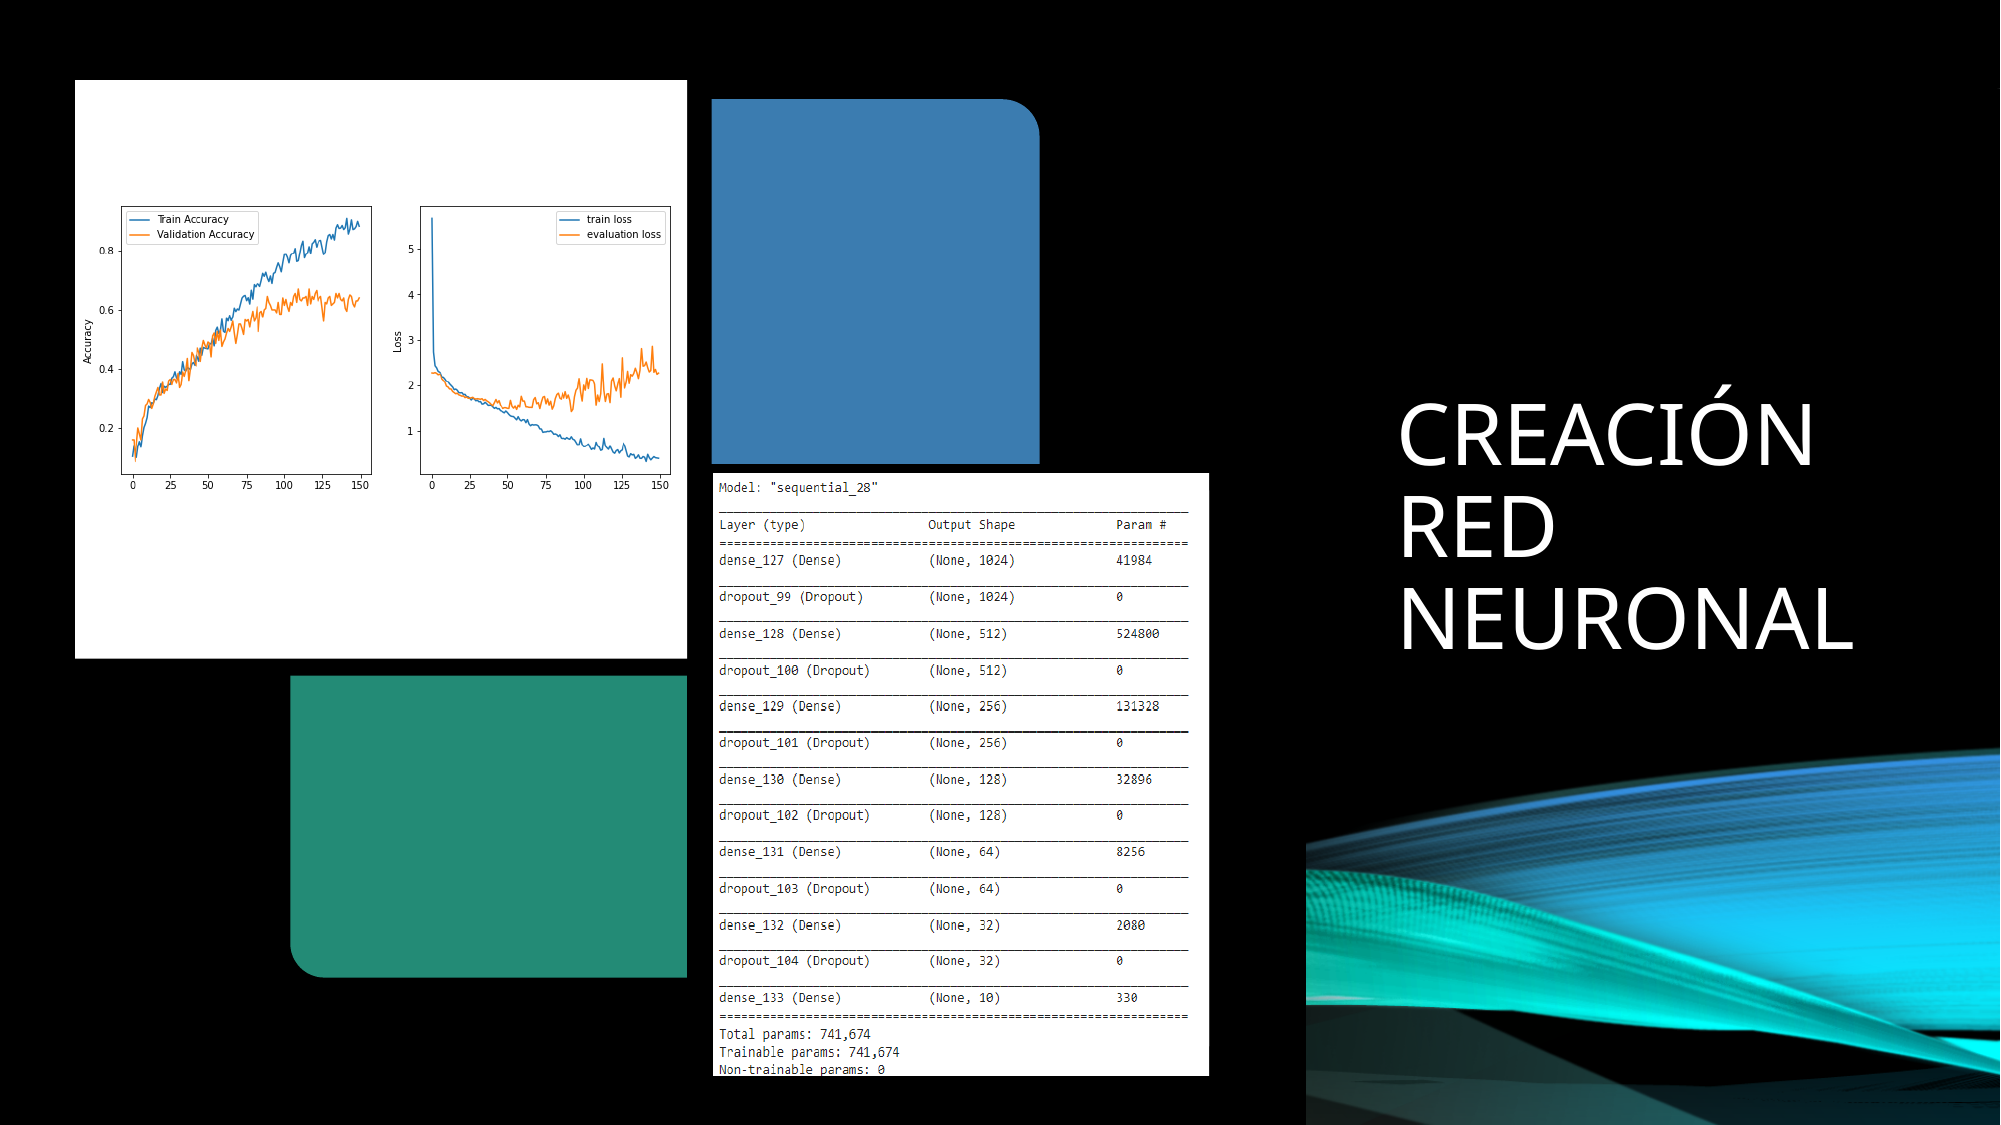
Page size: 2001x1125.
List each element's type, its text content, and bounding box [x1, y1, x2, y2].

picture [0, 470, 2000, 1125]
title CREACIÓN RED NEURONAL [1381, 248, 1898, 676]
text_box [711, 248, 1040, 464]
text_box [0, 248, 1306, 716]
picture [0, 0, 2000, 489]
text_box [75, 491, 688, 659]
text_box [290, 675, 687, 715]
